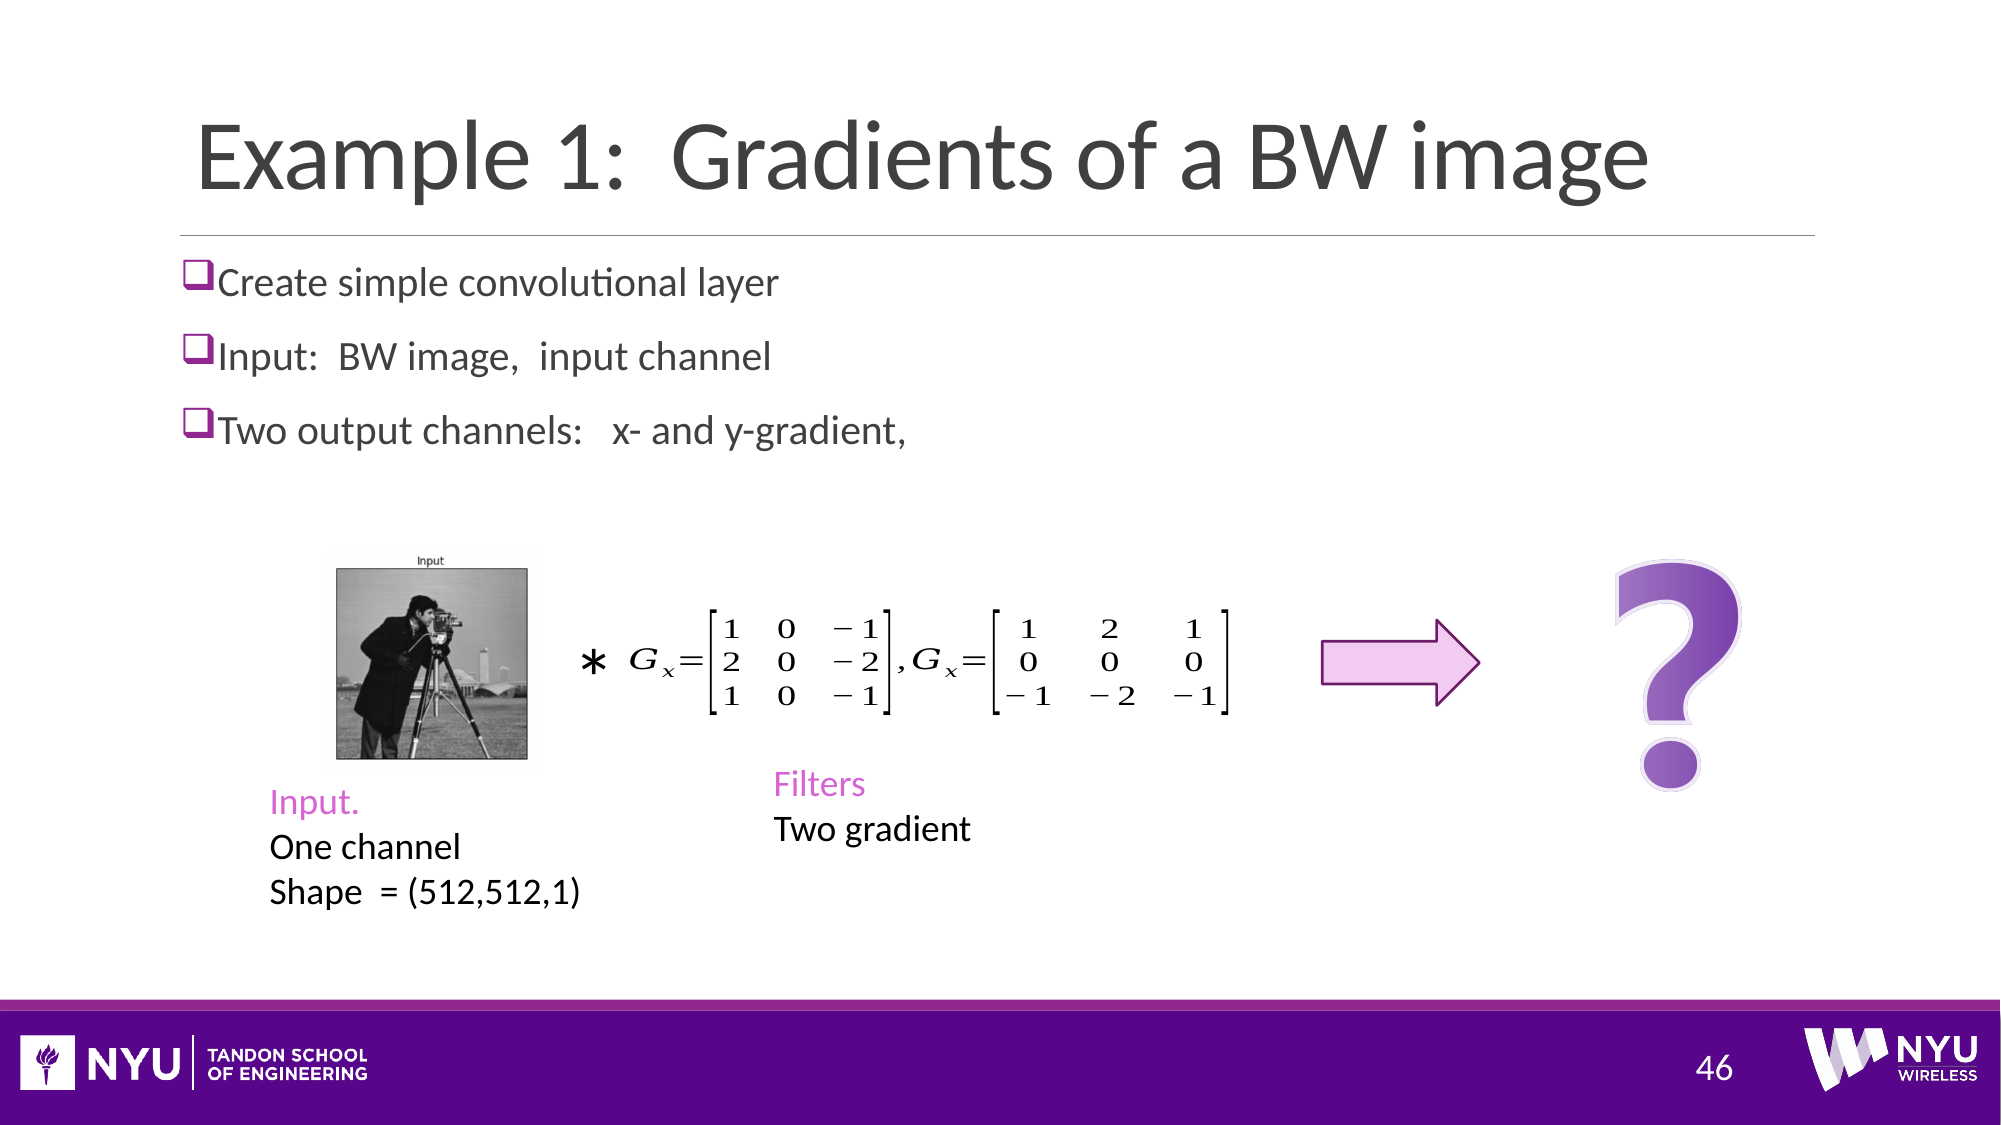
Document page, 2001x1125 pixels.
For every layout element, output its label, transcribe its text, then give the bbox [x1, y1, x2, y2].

slide_number 46 [1533, 1035, 1749, 1096]
picture [1537, 534, 1819, 816]
text_box * [558, 617, 657, 733]
picture [323, 547, 540, 771]
text_box Input. One channel Shape = (512,512,1) [254, 769, 597, 920]
title Example 1: Gradients of a BW image [180, 47, 1830, 218]
text_box [1320, 618, 1481, 707]
text_box Filters Two gradient [758, 751, 987, 856]
